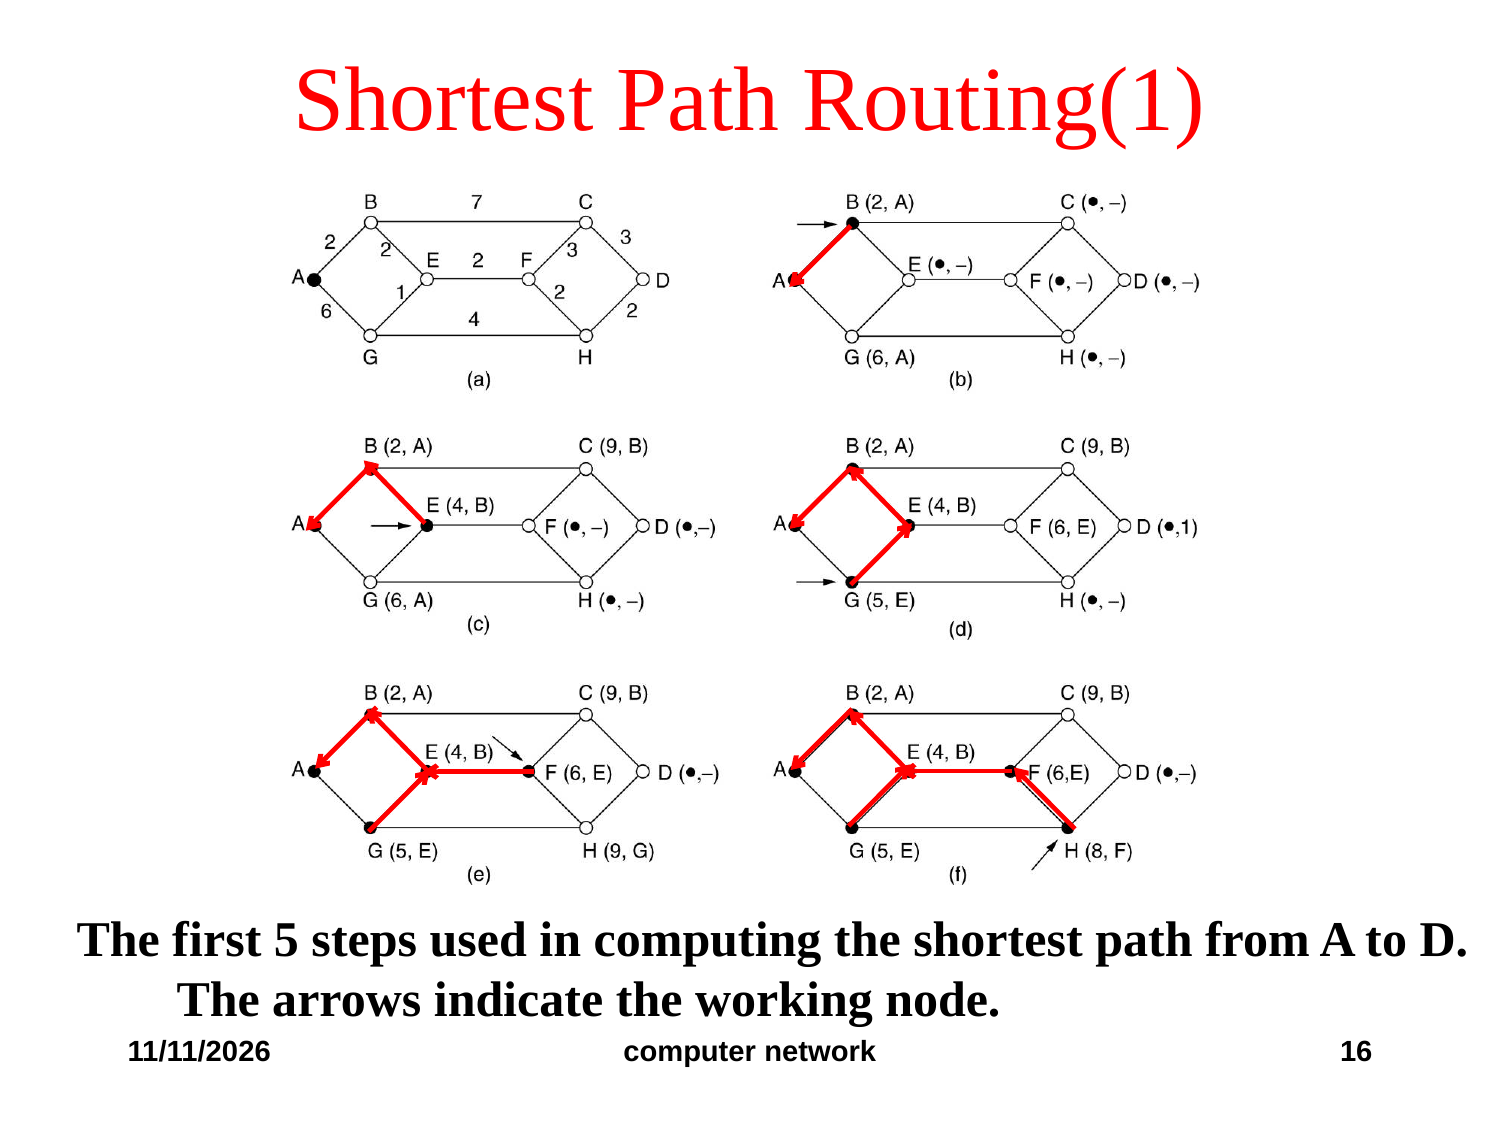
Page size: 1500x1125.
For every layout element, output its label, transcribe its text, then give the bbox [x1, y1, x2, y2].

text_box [848, 764, 911, 826]
slide_number 16 [1074, 1036, 1388, 1100]
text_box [790, 708, 852, 771]
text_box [789, 225, 851, 288]
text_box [362, 461, 426, 523]
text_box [366, 709, 430, 771]
list The first 5 steps used in computing the shortest path from A to D. The arrows indicate the working node. [61, 898, 1500, 1036]
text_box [305, 469, 367, 531]
picture [291, 183, 1200, 885]
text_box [789, 467, 850, 530]
footer computer network [512, 1036, 988, 1100]
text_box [850, 523, 913, 585]
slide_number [112, 1036, 425, 1100]
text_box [848, 466, 912, 529]
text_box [315, 707, 377, 769]
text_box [368, 770, 431, 832]
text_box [1013, 767, 1076, 829]
title Shortest Path Routing(1) [0, 0, 1500, 188]
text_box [847, 710, 911, 773]
